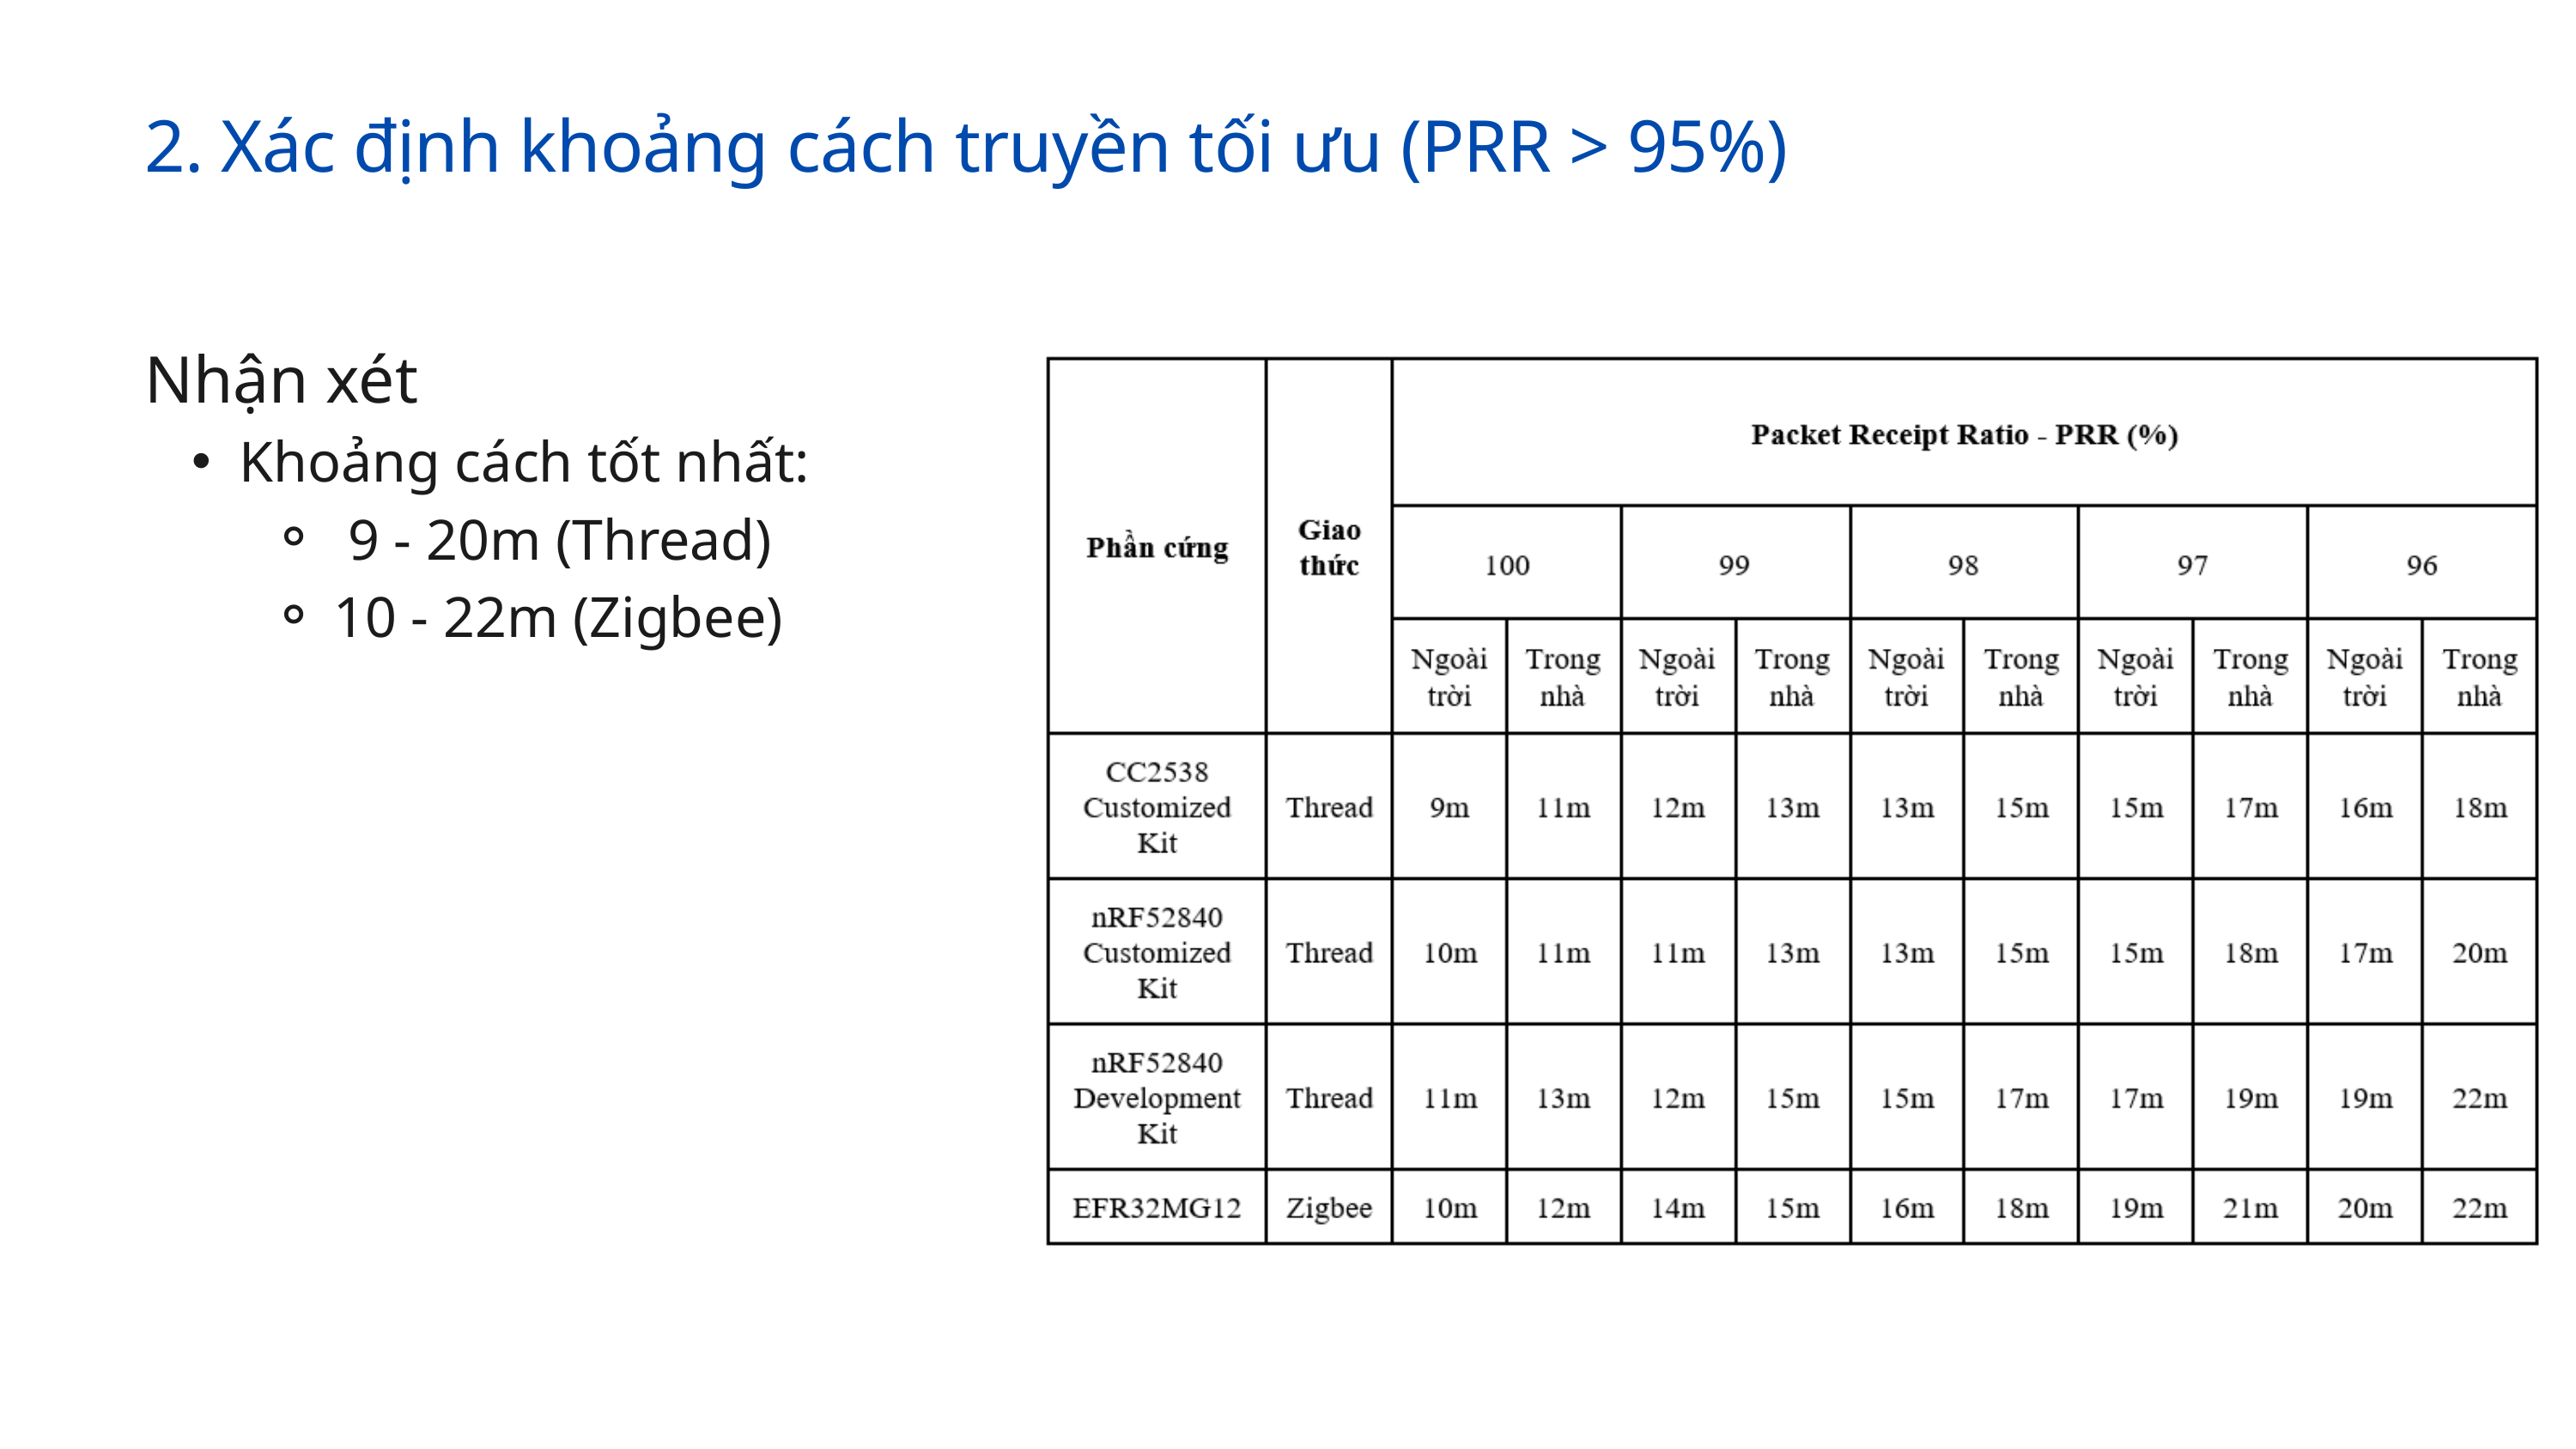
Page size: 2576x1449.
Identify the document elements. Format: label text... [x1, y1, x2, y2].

text_box Nhận xét Khoảng cách tốt nhất: 9 - 20m (Thread) 10 - 22m (Zigbee) [144, 325, 1169, 649]
picture [1024, 334, 2550, 1260]
text_box 2. Xác định khoảng cách truyền tối ưu (PRR > 95%) [144, 107, 2310, 187]
